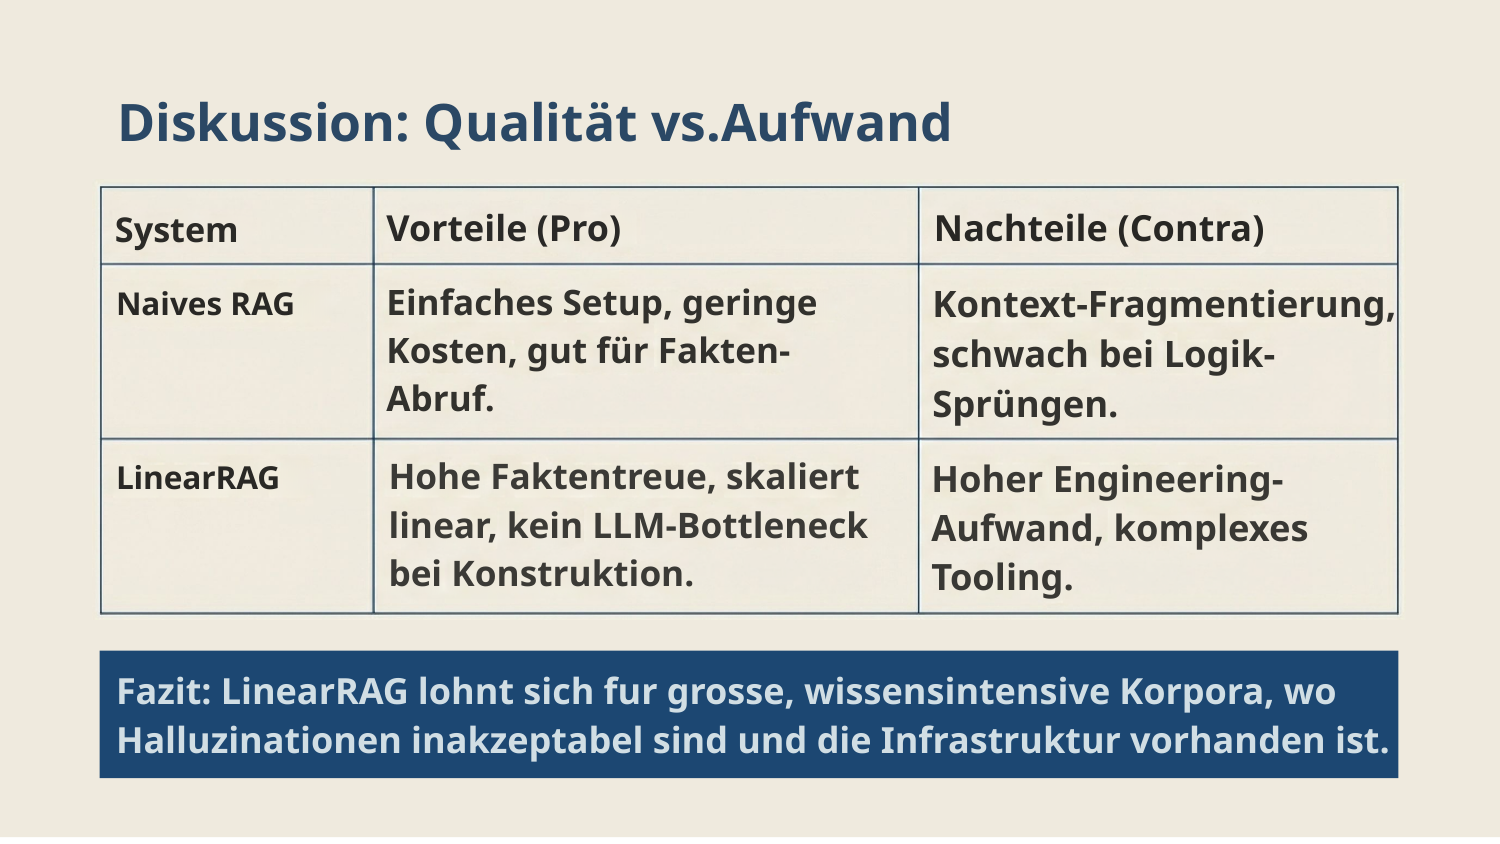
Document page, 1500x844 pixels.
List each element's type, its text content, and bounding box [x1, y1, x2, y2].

text_box [0, 0, 1500, 838]
text_box Diskussion: Qualität vs.Aufwand [117, 86, 1110, 157]
text_box Fazit: LinearRAG lohnt sich fur grosse, wissensintensive Korpora, wo Halluzinationen inakzeptabel sind und die Infrastruktur vorhanden ist. [116, 665, 1343, 765]
text_box [99, 650, 1399, 779]
picture [92, 179, 1406, 620]
